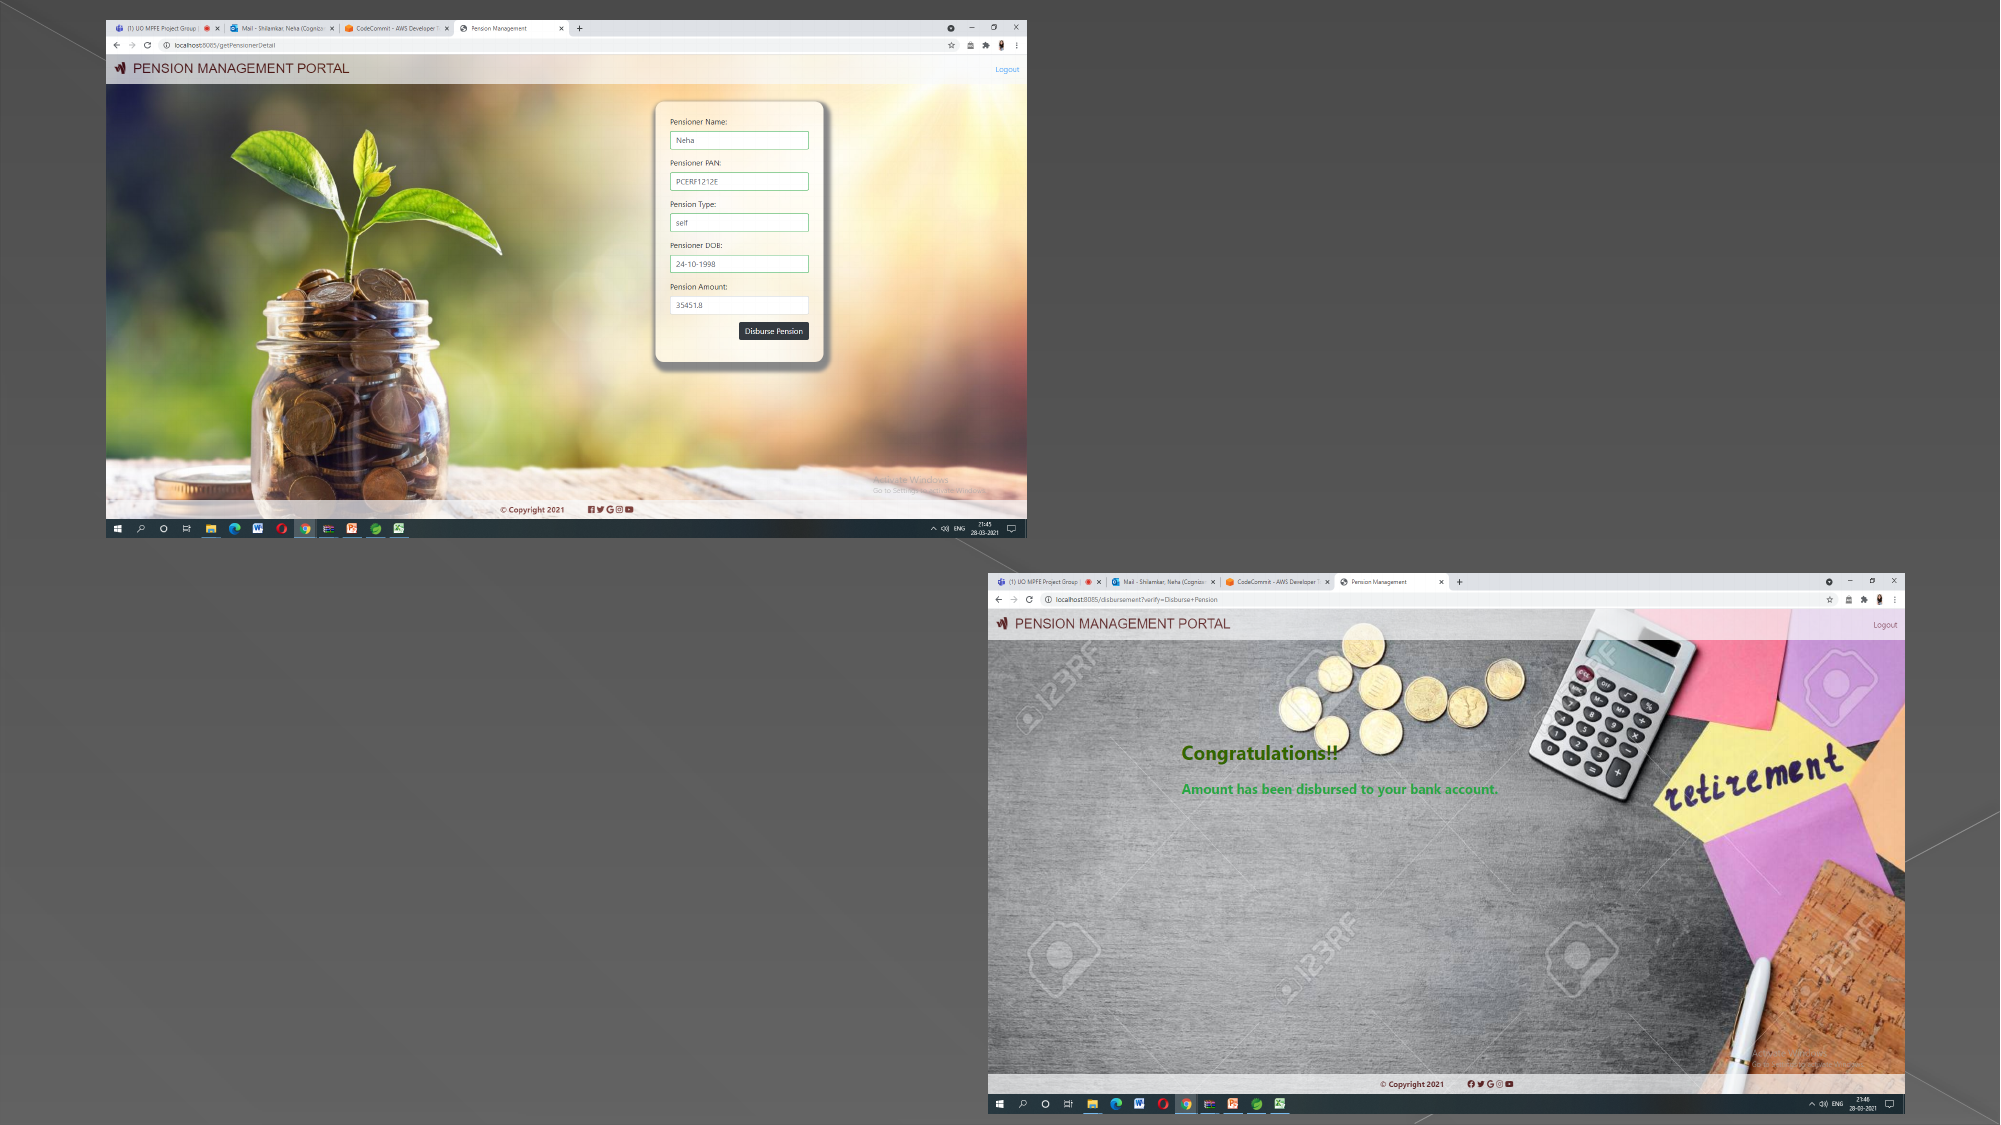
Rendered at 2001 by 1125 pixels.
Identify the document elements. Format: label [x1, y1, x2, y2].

picture [106, 20, 1027, 538]
list [987, 573, 1905, 1114]
